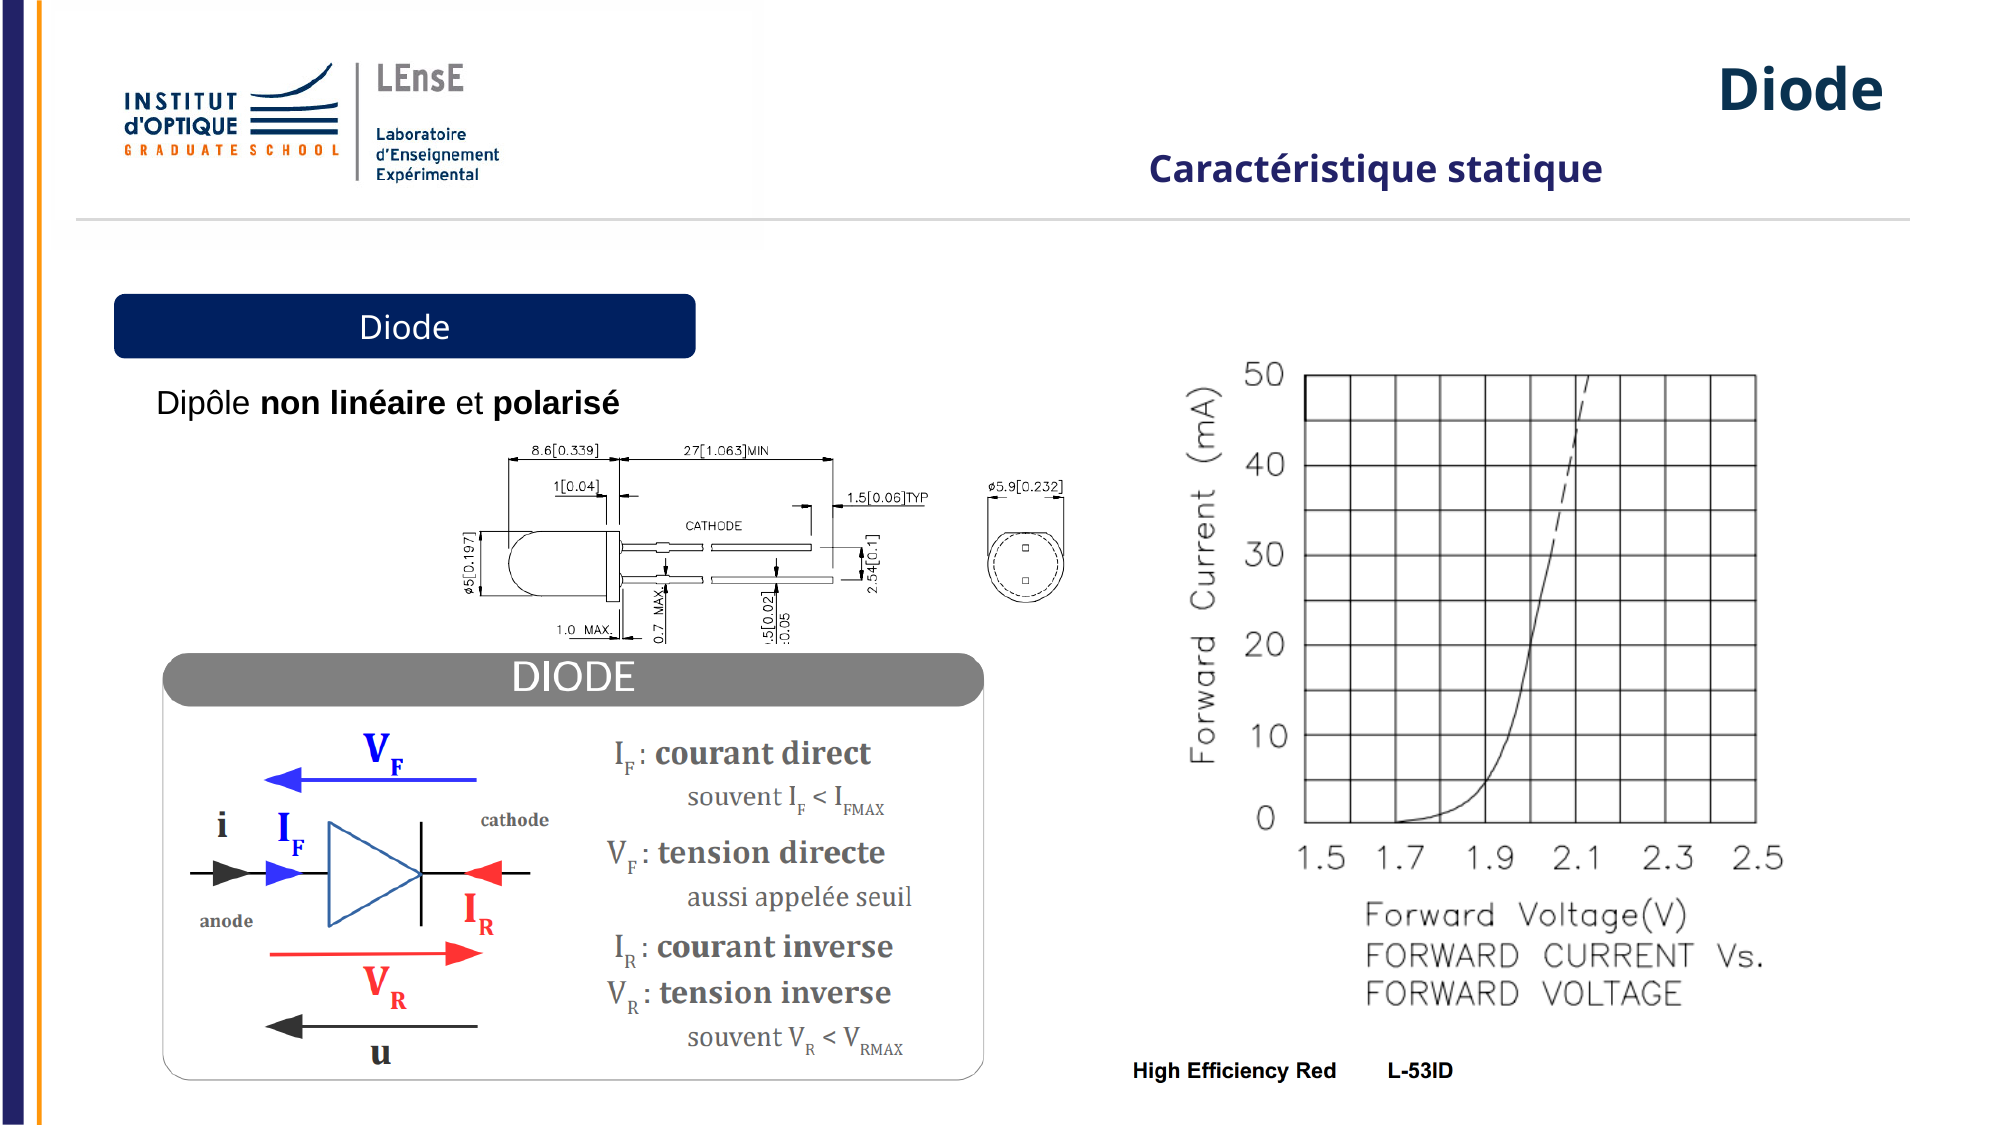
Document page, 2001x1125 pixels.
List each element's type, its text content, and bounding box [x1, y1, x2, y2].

title Diode [778, 30, 1900, 144]
text_box [55, 11, 752, 220]
picture [1129, 1054, 1468, 1091]
picture [51, 0, 764, 250]
picture [153, 418, 1084, 1085]
picture [87, 23, 537, 209]
text_box Dipôle non linéaire et polarisé [141, 374, 670, 430]
picture [1129, 333, 1838, 1035]
text_box Caractéristique statique [1133, 137, 1927, 197]
text_box Diode [111, 291, 698, 361]
